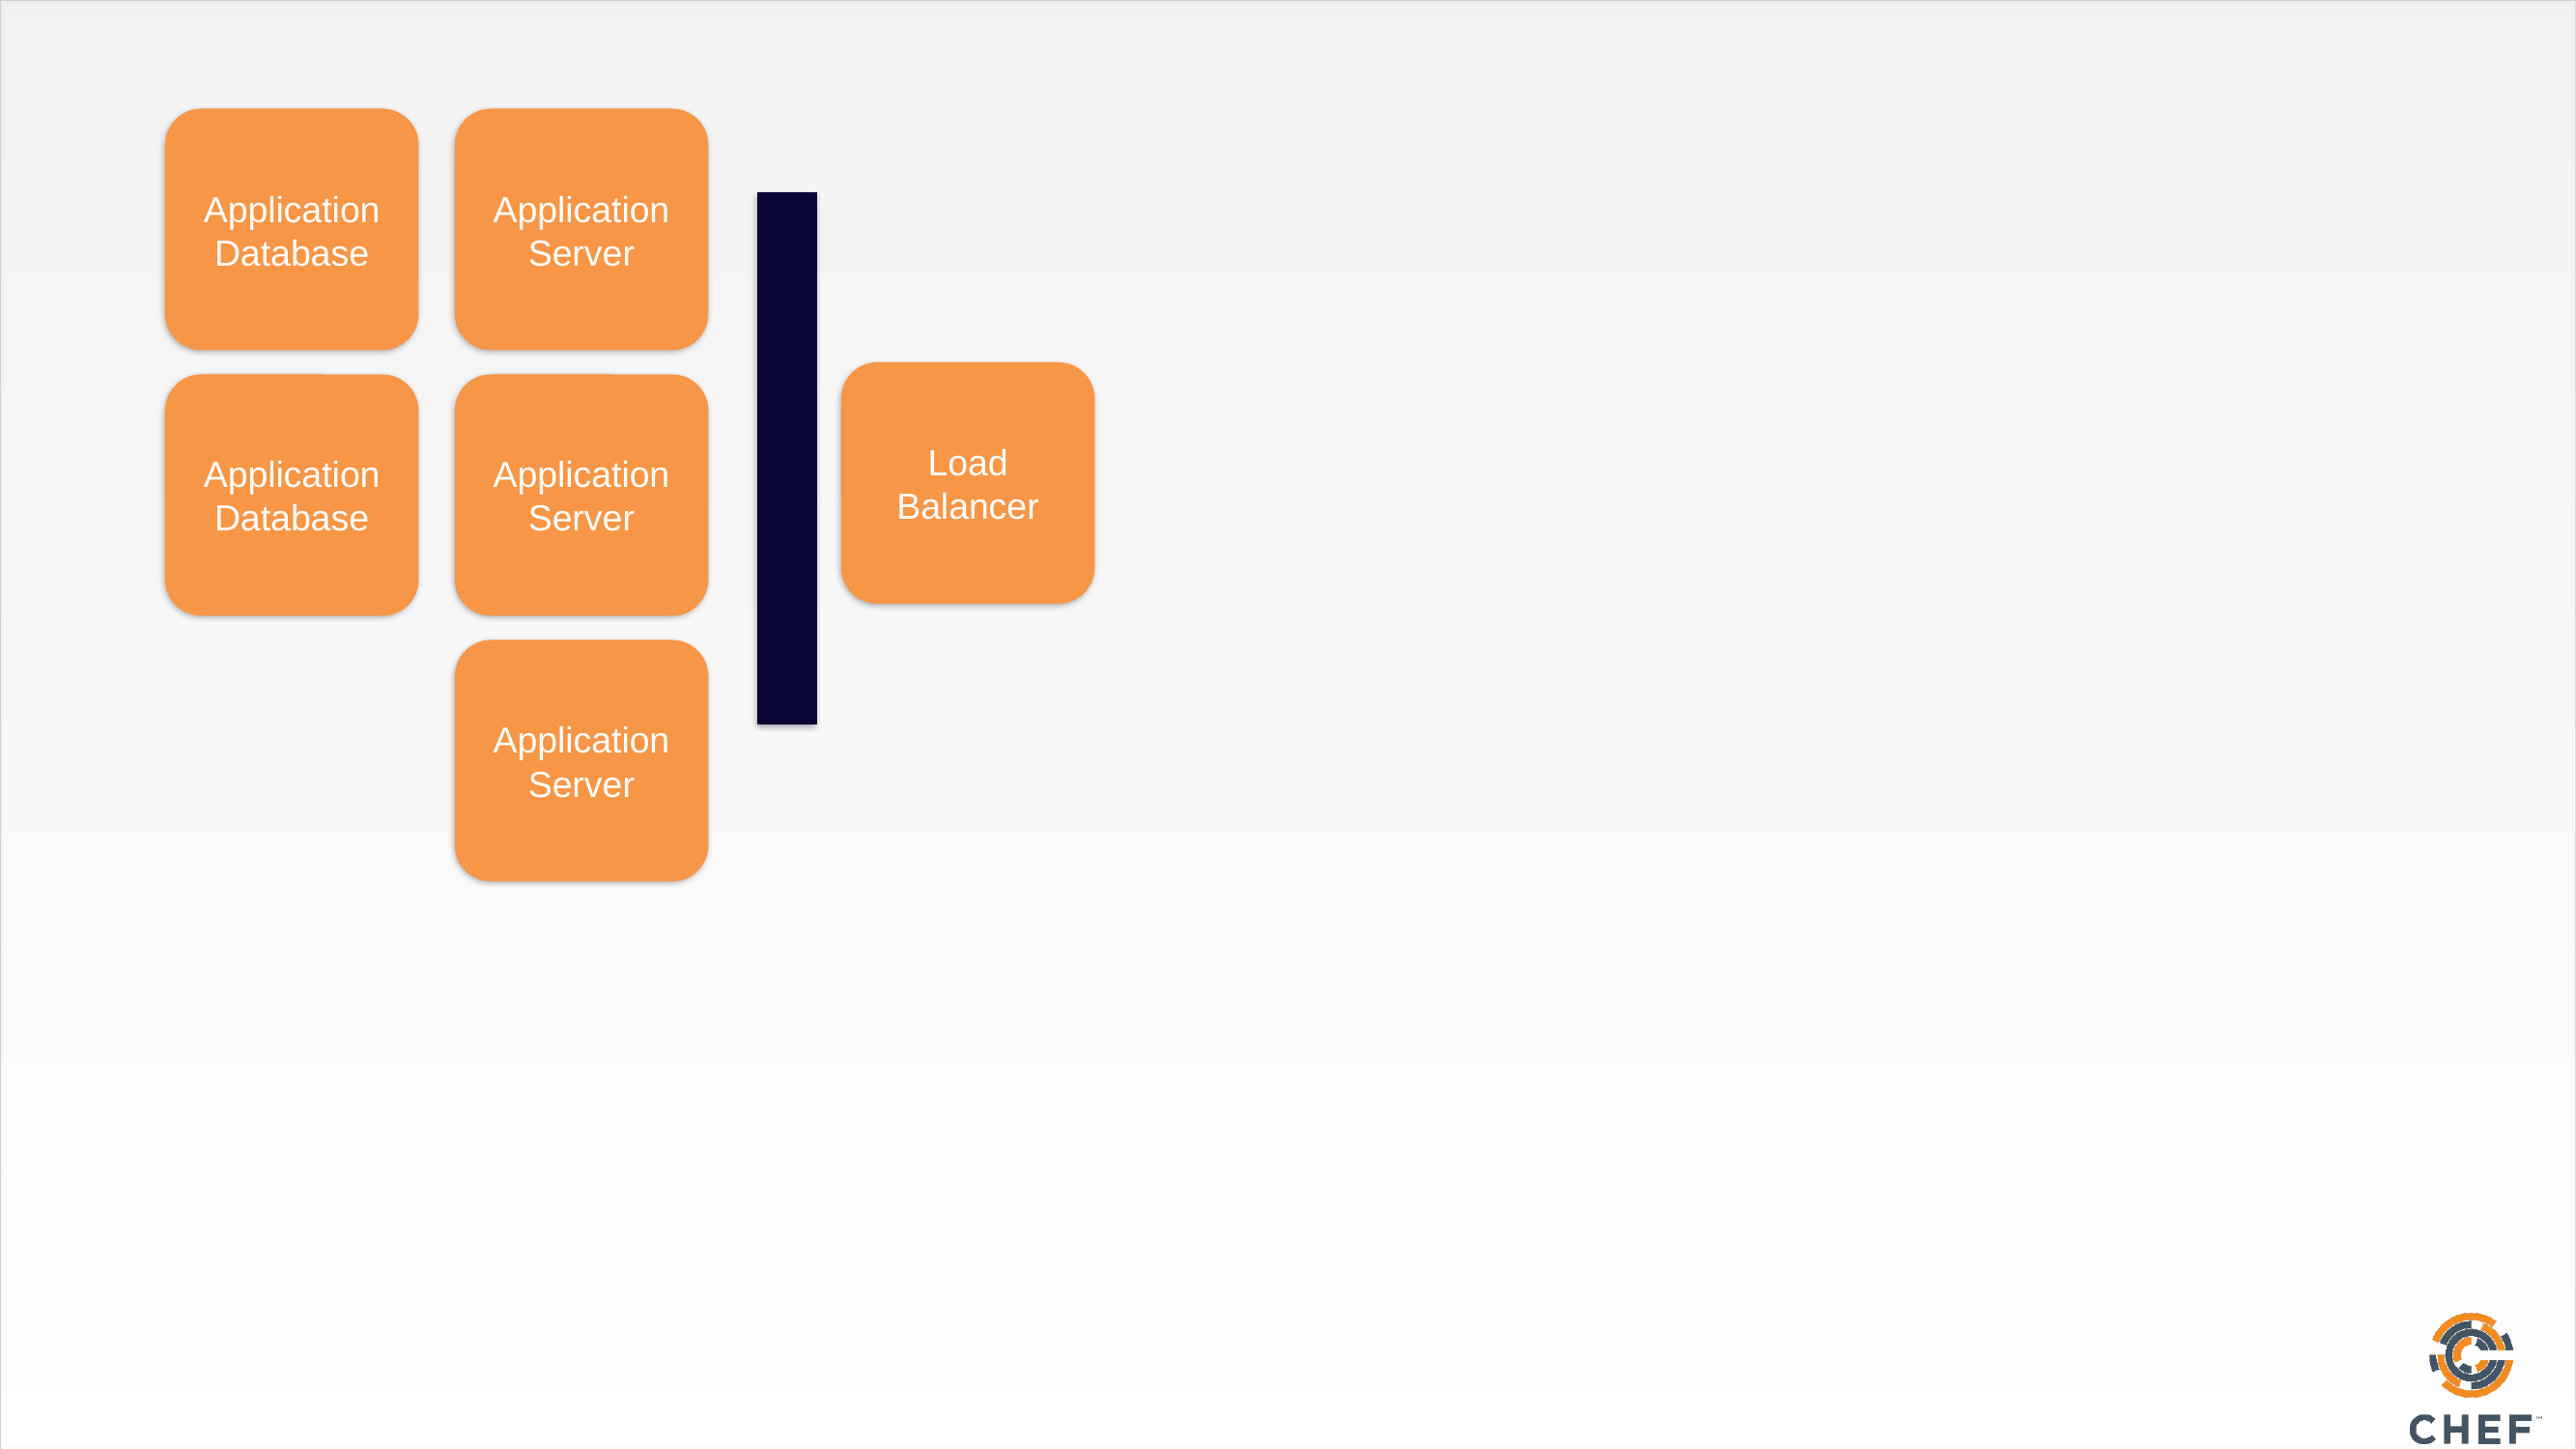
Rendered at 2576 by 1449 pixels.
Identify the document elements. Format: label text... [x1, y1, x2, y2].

text_box Application Database [164, 374, 419, 616]
text_box [756, 192, 817, 725]
text_box Application Database [164, 108, 419, 351]
text_box Application Server [454, 108, 709, 351]
text_box Application Server [454, 639, 709, 882]
text_box Application Server [454, 374, 709, 616]
picture [2399, 1295, 2550, 1449]
text_box Load Balancer [840, 361, 1095, 604]
